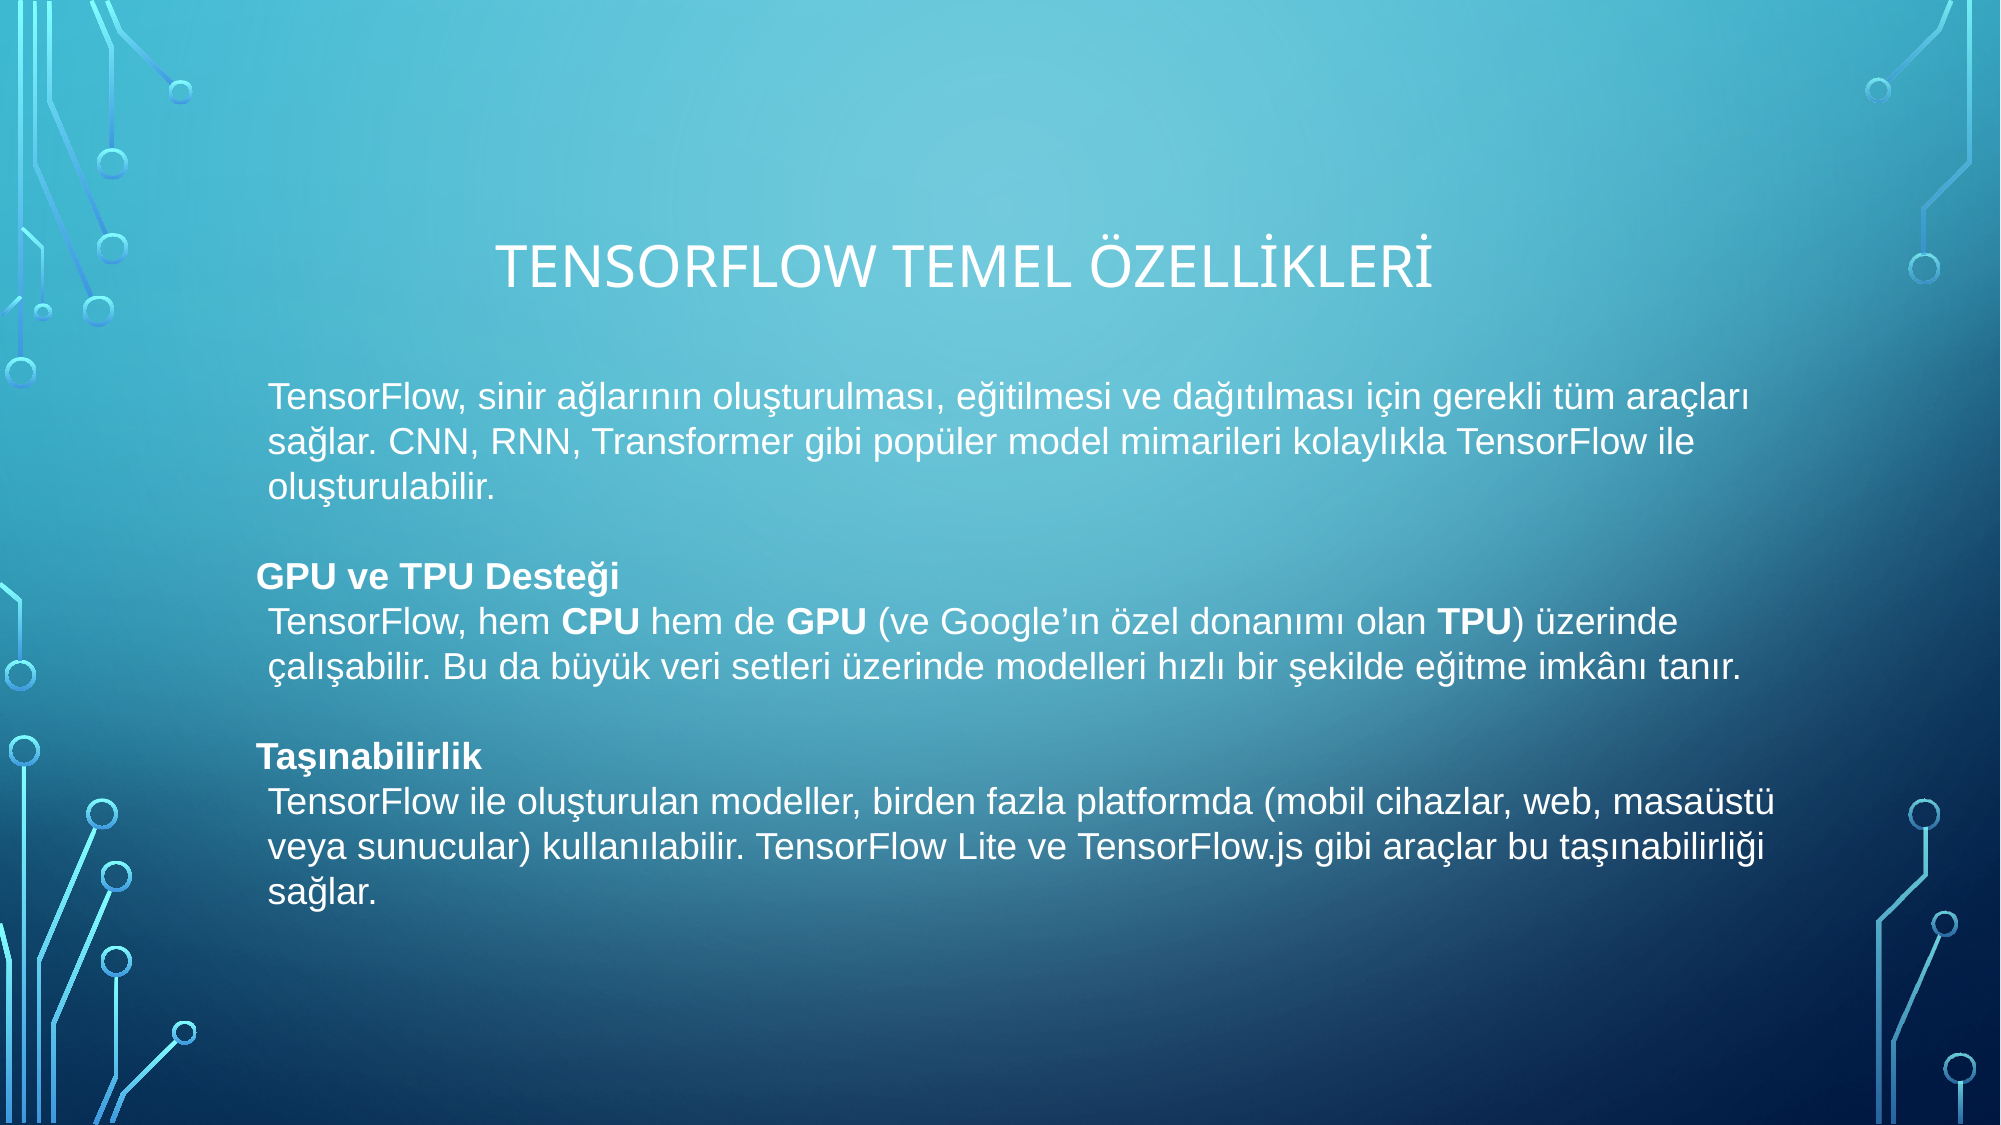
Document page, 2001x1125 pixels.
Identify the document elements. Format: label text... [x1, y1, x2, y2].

text_box TensorFlow, sinir ağlarının oluşturulması, eğitilmesi ve dağıtılması için gerekli tüm araçları sağlar. CNN, RNN, Transformer gibi popüler model mimarileri kolaylıkla TensorFlow ile oluşturulabilir. GPU ve TPU Desteği TensorFlow, hem CPU hem de GPU (ve Google’ın özel donanımı olan TPU) üzerinde çalışabilir. Bu da büyük veri setleri üzerinde modelleri hızlı bir şekilde eğitme imkânı tanır. Taşınabilirlik TensorFlow ile oluşturulan modeller, birden fazla platformda (mobil cihazlar, web, masaüstü veya sunucular) kullanılabilir. TensorFlow Lite ve TensorFlow.js gibi araçlar bu taşınabilirliği sağlar. [177, 364, 1822, 920]
text_box TENSORFLOW TEMEL ÖZELLİKLERİ [480, 222, 1450, 307]
